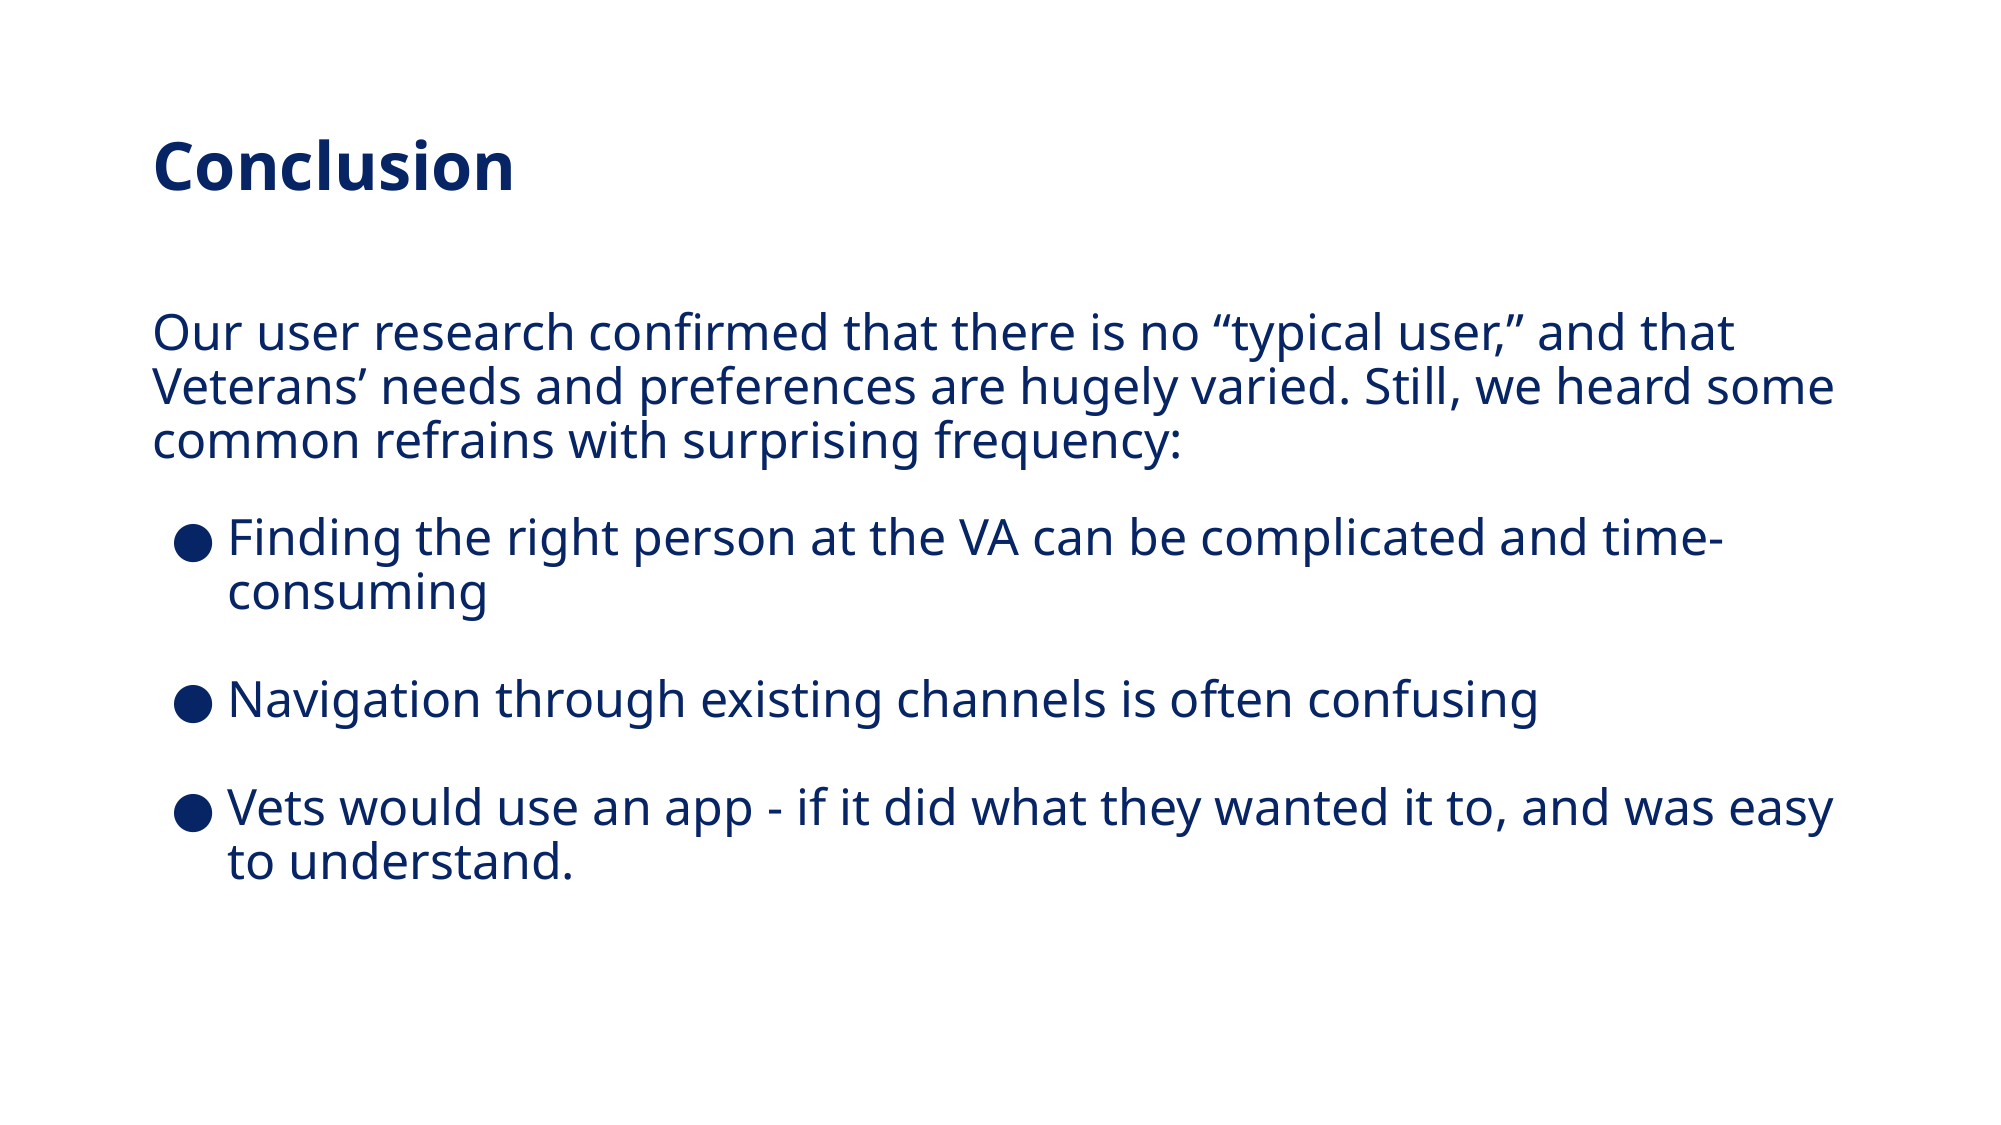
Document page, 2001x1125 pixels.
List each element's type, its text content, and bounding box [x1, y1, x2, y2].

list Our user research confirmed that there is no “typical user,” and that Veterans’ needs and preferences are hugely varied. Still, we heard some common refrains with surprising frequency: Finding the right person at the VA can be complicated and time-consuming Navigation through existing channels is often confusing Vets would use an app - if it did what they wanted it to, and was easy to understand. [137, 299, 1863, 1014]
title Conclusion [137, 59, 1863, 278]
